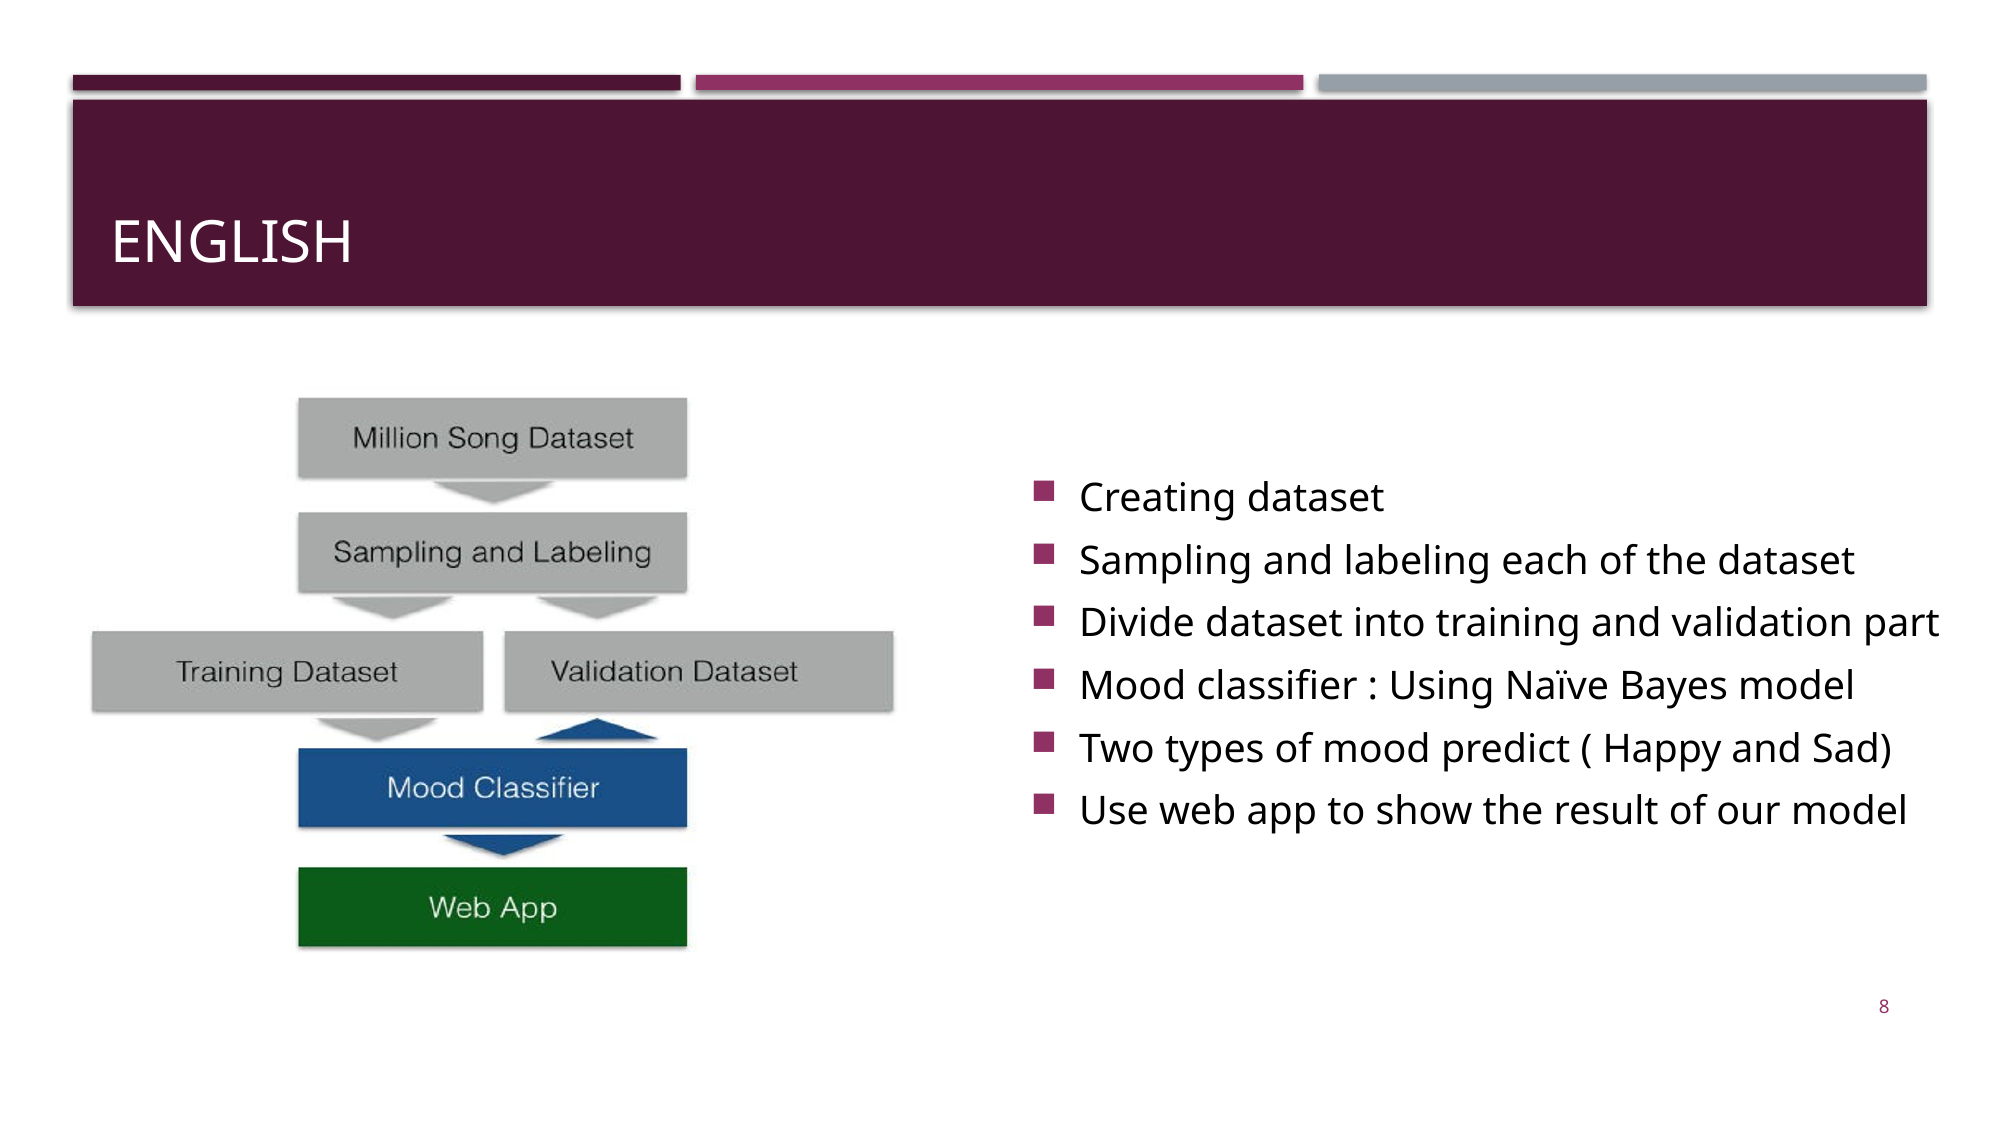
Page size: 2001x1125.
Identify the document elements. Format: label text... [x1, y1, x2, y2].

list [41, 364, 954, 978]
title English [95, 119, 1905, 282]
list Creating dataset Sampling and labeling each of the dataset Divide dataset into training and validation part Mood classifier : Using Naïve Bayes model Two types of mood predict ( Happy and Sad) Use web app to show the result of our model ach of the dataset [1015, 464, 1965, 989]
slide_number 8 [1732, 977, 1905, 1037]
